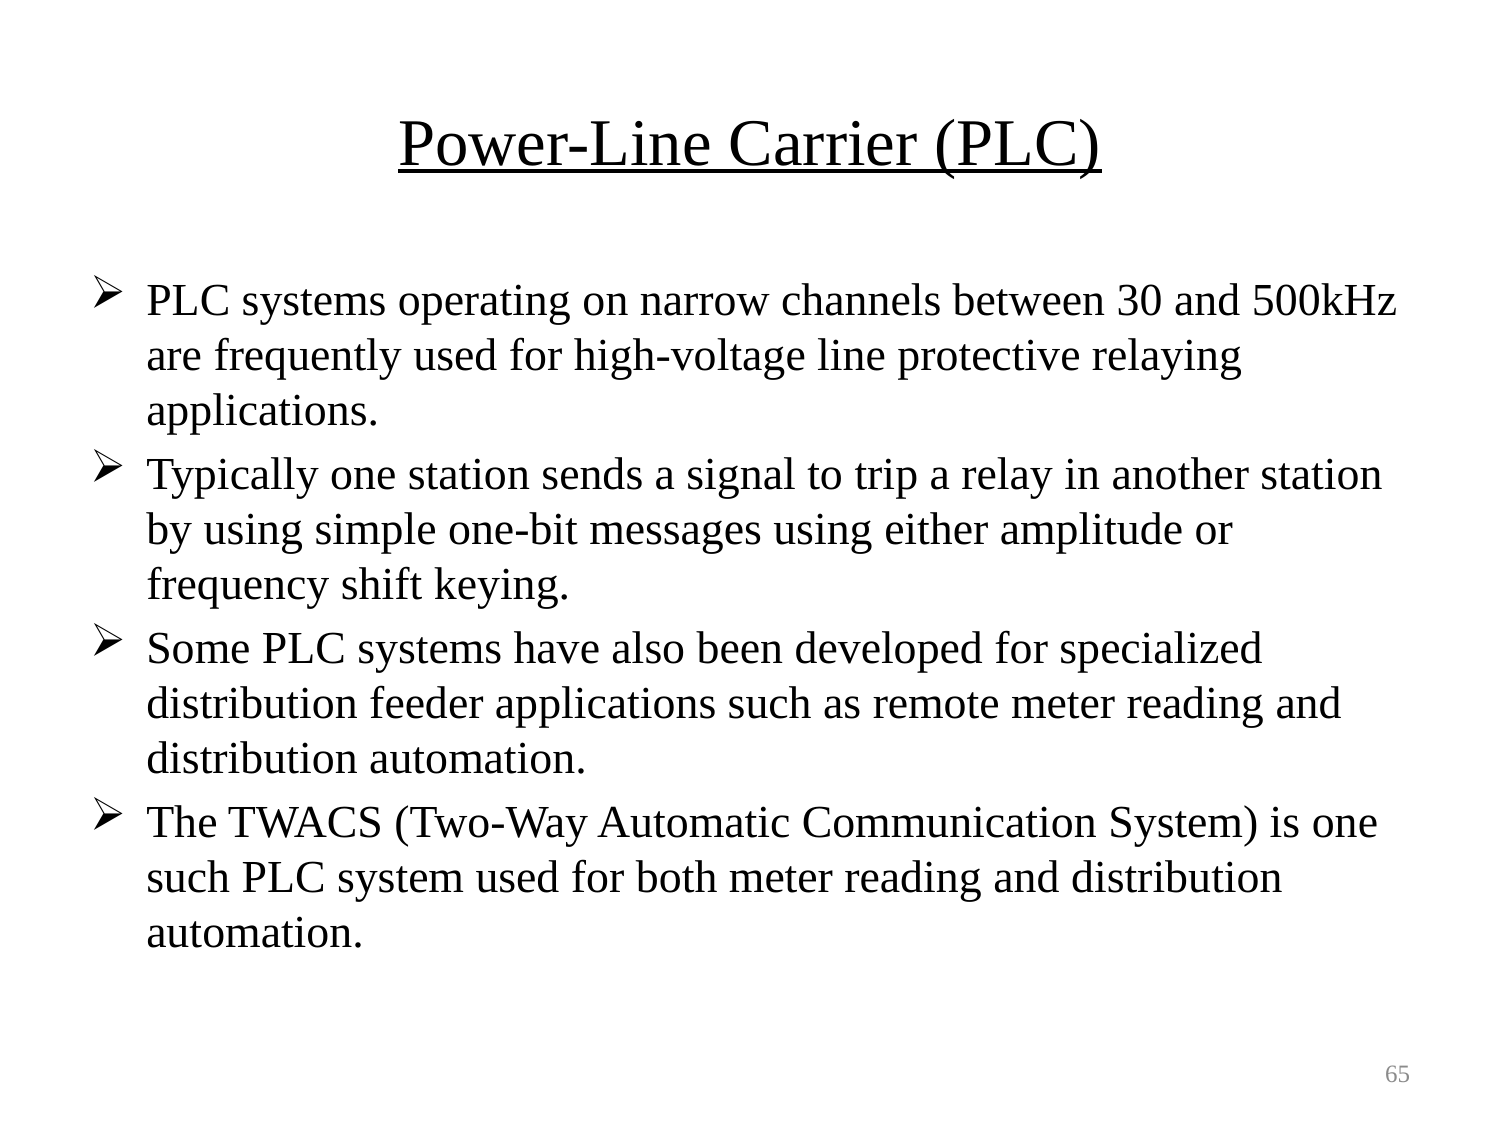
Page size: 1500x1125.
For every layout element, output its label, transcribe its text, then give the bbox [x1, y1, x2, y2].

list PLC systems operating on narrow channels between 30 and 500kHz are frequently used for high-voltage line protective relaying applications. Typically one station sends a signal to trip a relay in another station by using simple one-bit messages using either amplitude or frequency shift keying. Some PLC systems have also been developed for specialized distribution feeder applications such as remote meter reading and distribution automation. The TWACS (Two-Way Automatic Communication System) is one such PLC system used for both meter reading and distribution automation. [75, 262, 1425, 1005]
slide_number 65 [1074, 1042, 1425, 1103]
title Power-Line Carrier (PLC) [75, 45, 1425, 233]
